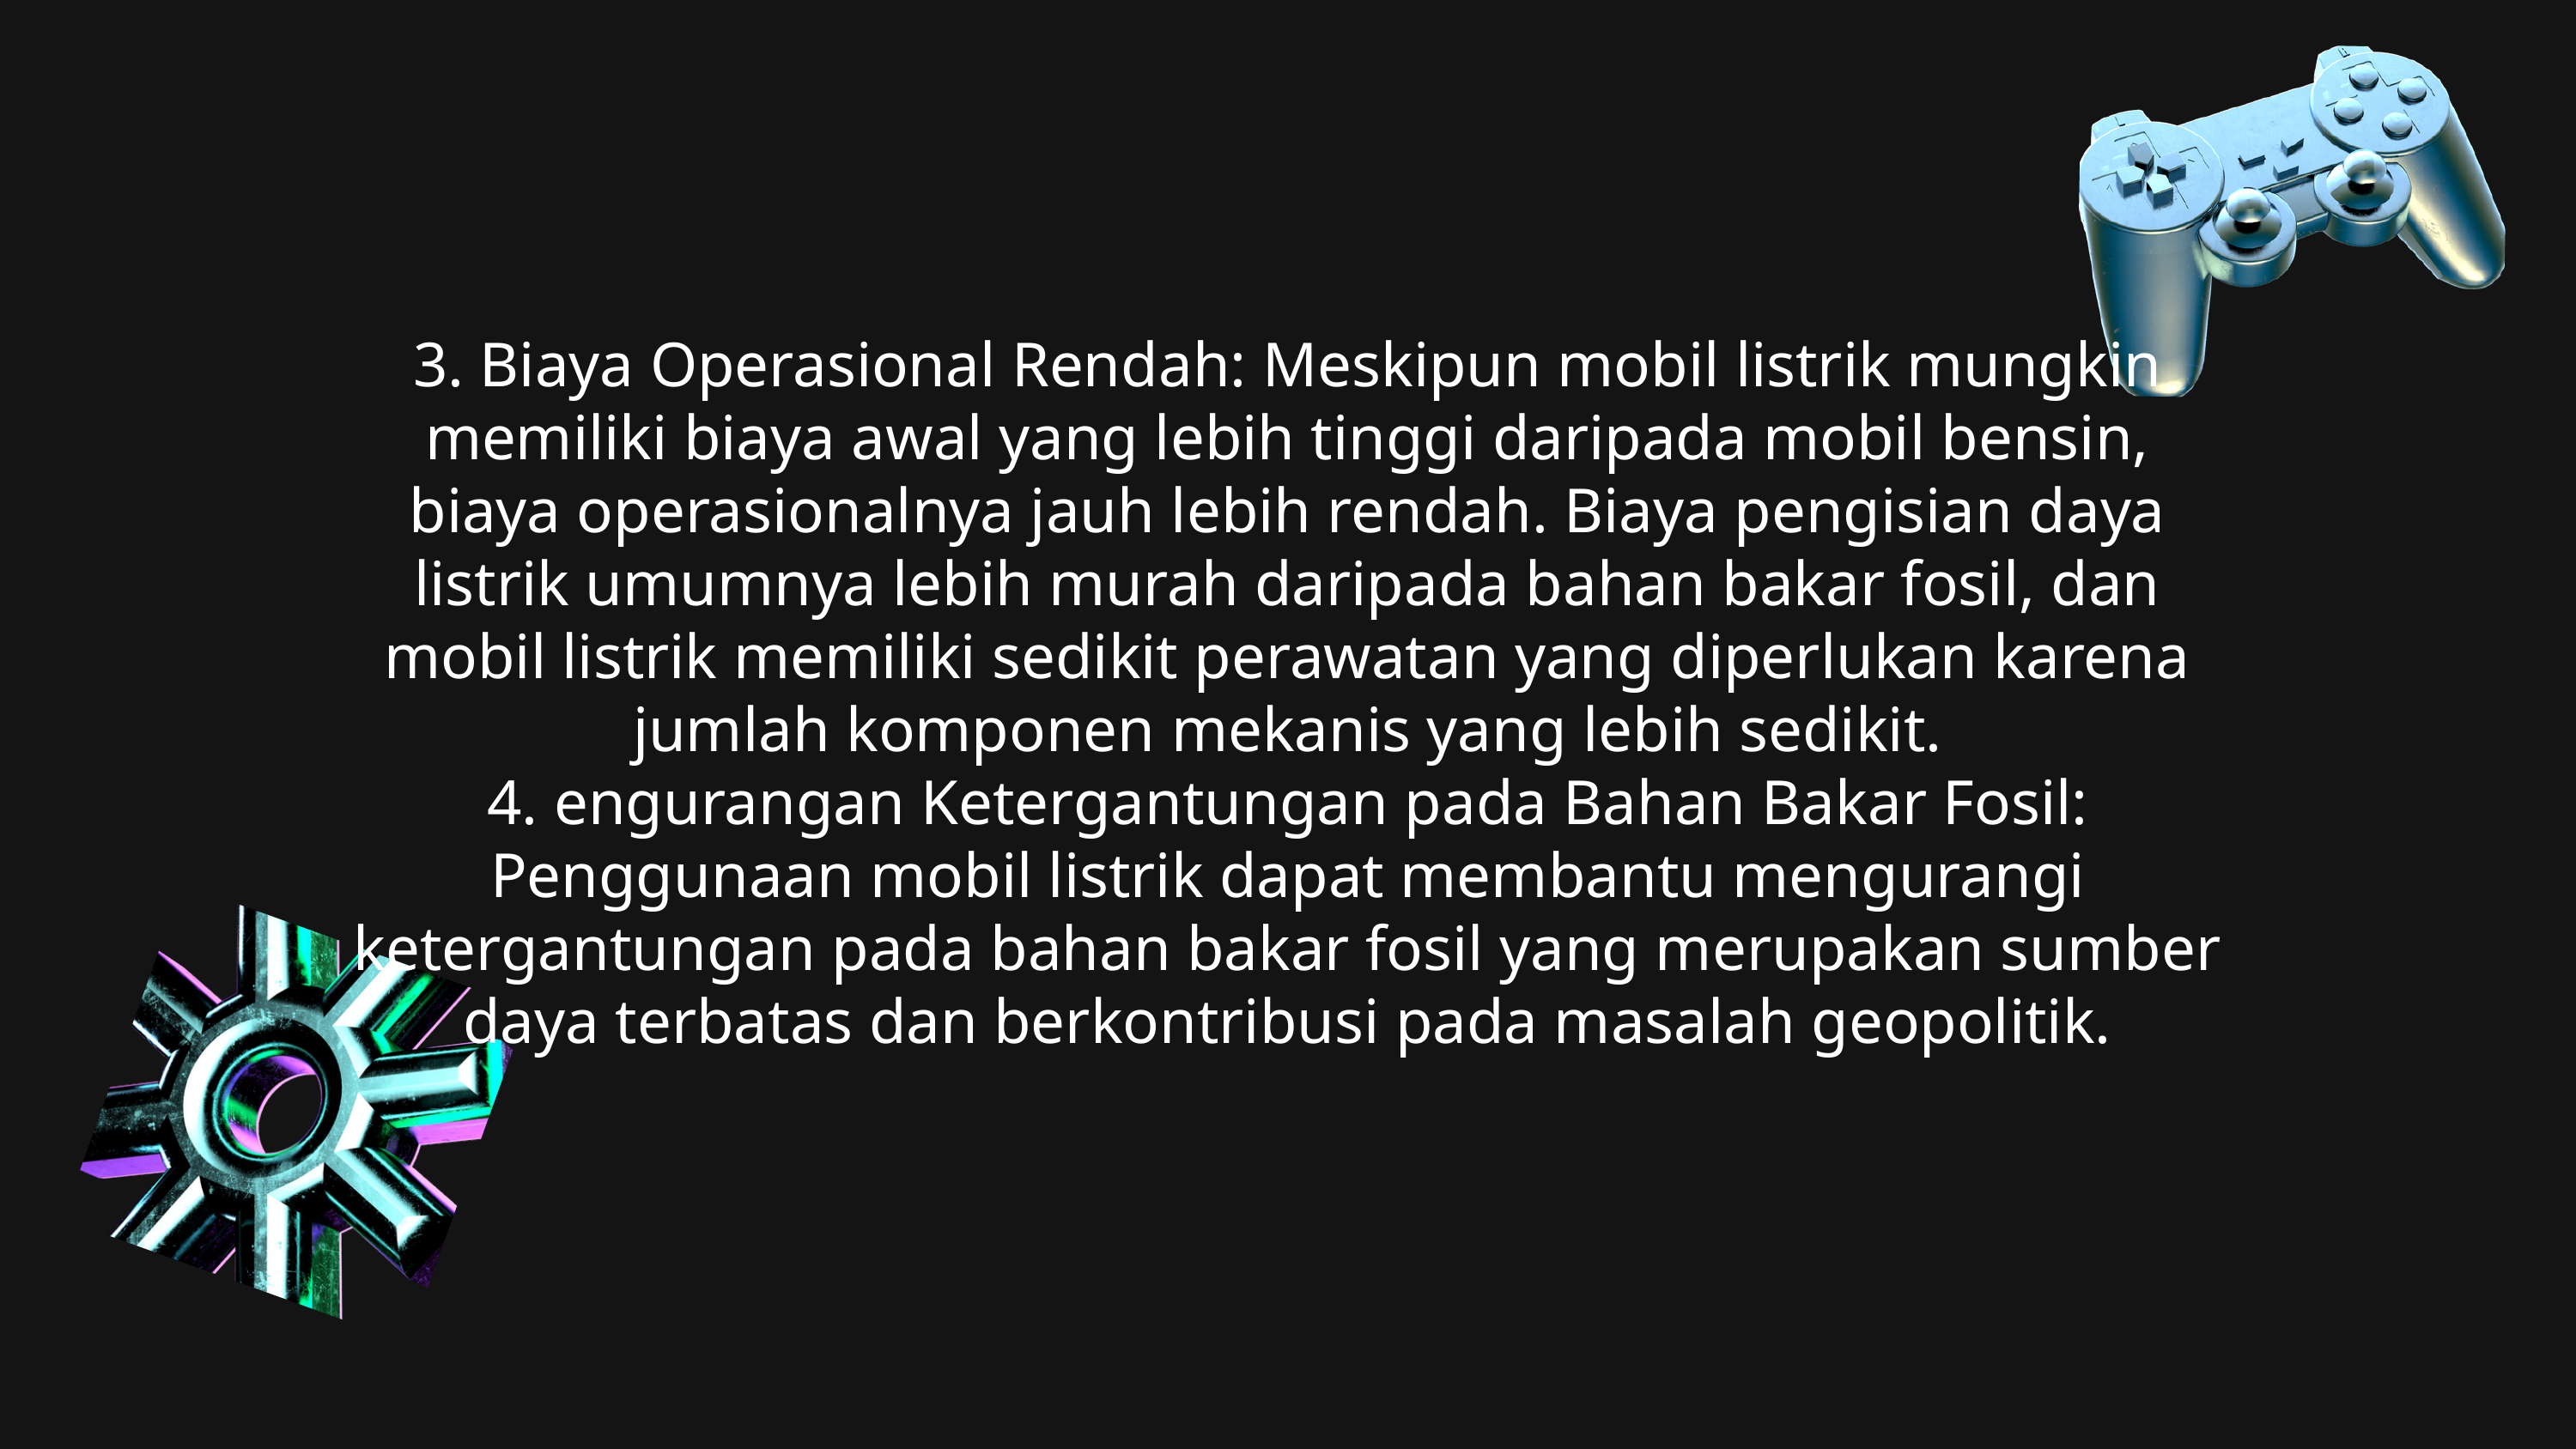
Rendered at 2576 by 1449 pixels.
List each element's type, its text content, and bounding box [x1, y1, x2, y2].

text_box 3. Biaya Operasional Rendah: Meskipun mobil listrik mungkin memiliki biaya awal yang lebih tinggi daripada mobil bensin, biaya operasionalnya jauh lebih rendah. Biaya pengisian daya listrik umumnya lebih murah daripada bahan bakar fosil, dan mobil listrik memiliki sedikit perawatan yang diperlukan karena jumlah komponen mekanis yang lebih sedikit. 4. engurangan Ketergantungan pada Bahan Bakar Fosil: Penggunaan mobil listrik dapat membantu mengurangi ketergantungan pada bahan bakar fosil yang merupakan sumber daya terbatas dan berkontribusi pada masalah geopolitik. [351, 325, 2225, 1129]
text_box [2076, 40, 2509, 403]
text_box [62, 884, 485, 1343]
